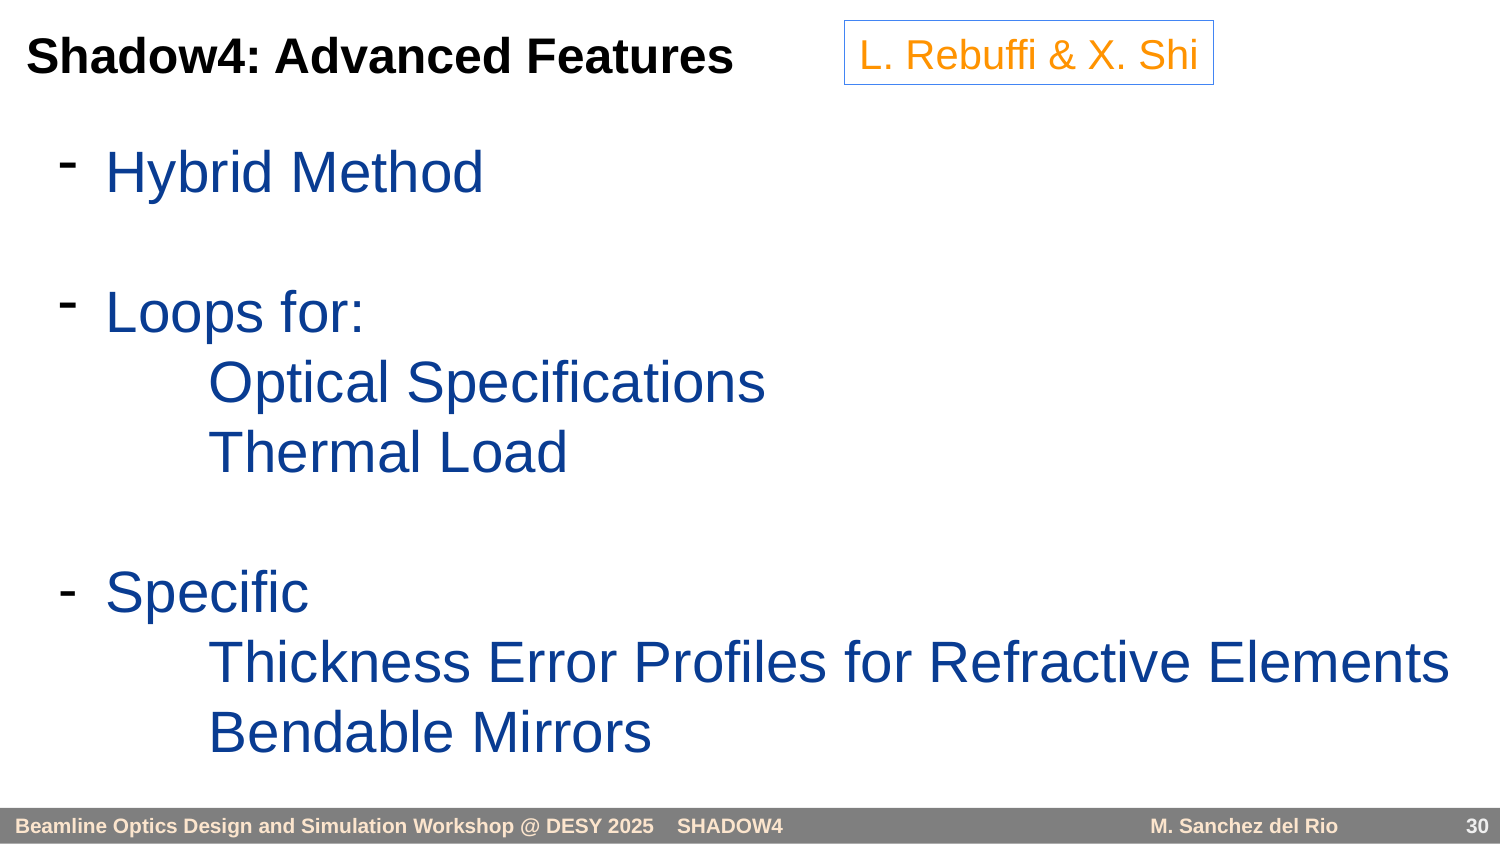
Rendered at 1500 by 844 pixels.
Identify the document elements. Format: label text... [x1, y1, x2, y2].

text_box Hybrid Method Loops for: Optical Specifications Thermal Load Specific Thickness Error Profiles for Refractive Elements Bendable Mirrors [44, 126, 1468, 842]
title Shadow4: Advanced Features [11, 0, 1480, 139]
slide_number 30 [1390, 805, 1500, 844]
text_box L. Rebuffi & X. Shi [844, 20, 1214, 85]
